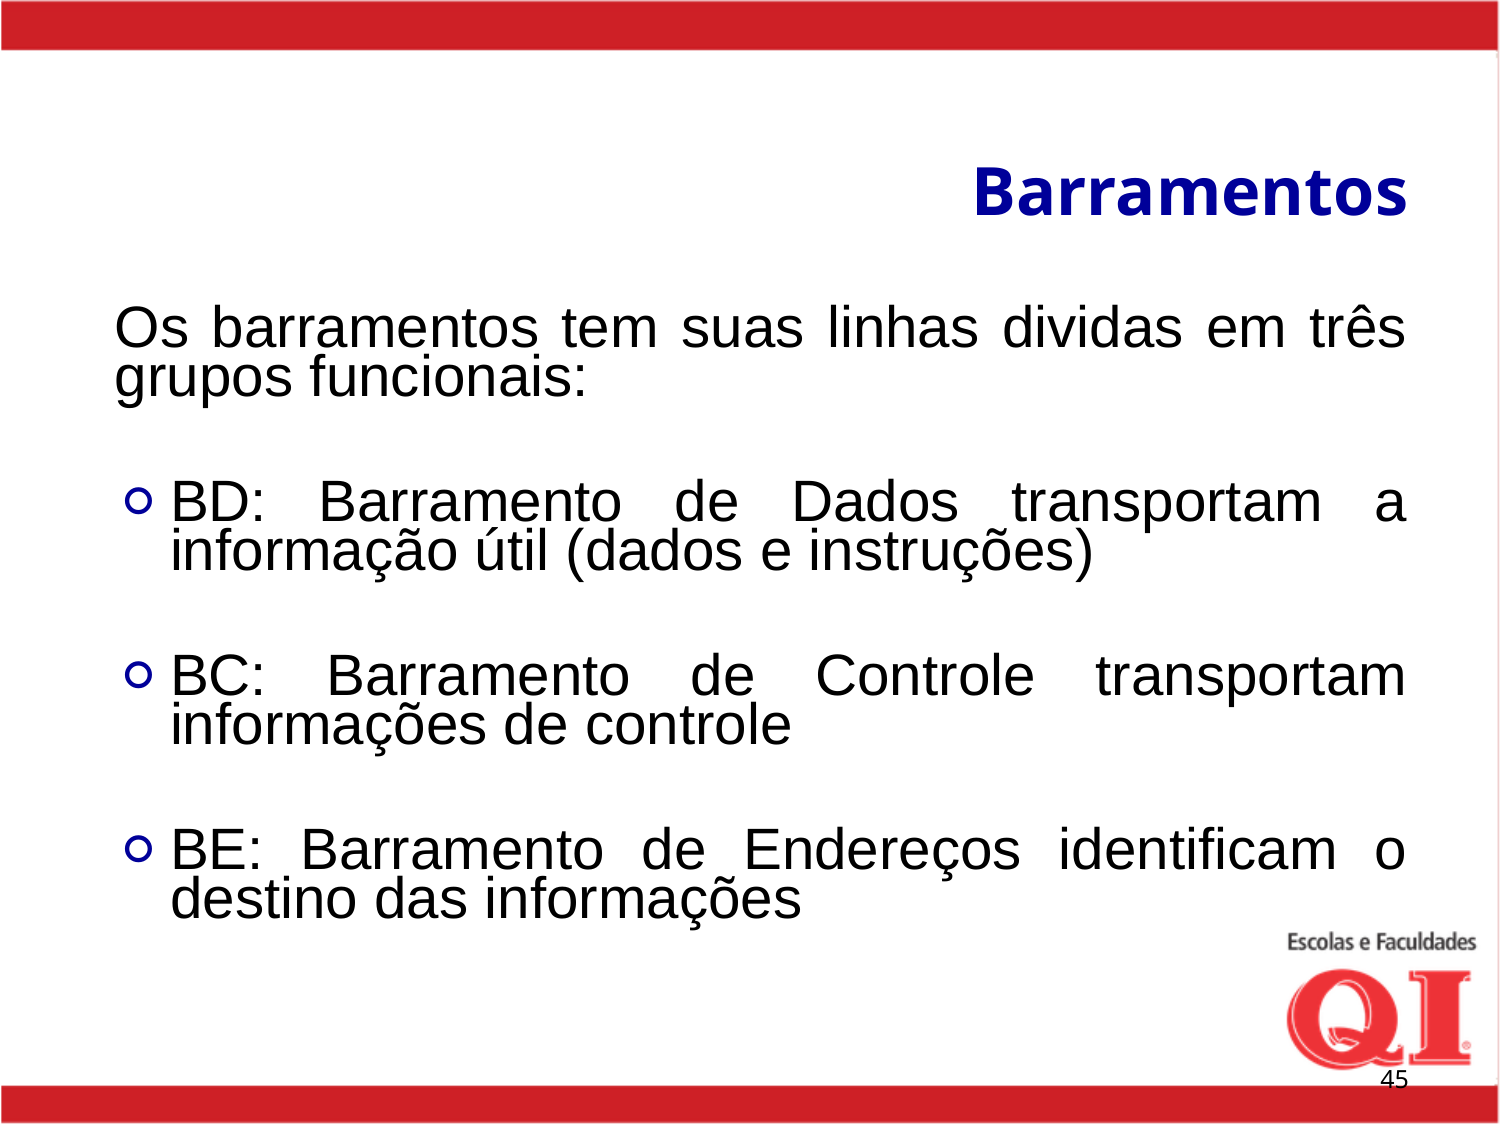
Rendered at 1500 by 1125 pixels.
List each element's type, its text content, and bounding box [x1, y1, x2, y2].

title Barramentos [224, 48, 1424, 236]
picture [0, 0, 1500, 1125]
slide_number ‹#› [1074, 1030, 1424, 1106]
list Os barramentos tem suas linhas dividas em três grupos funcionais: BD: Barramento de Dados transportam a informação útil (dados e instruções) BC: Barramento de Controle transportam informações de controle BE: Barramento de Endereços identificam o destino das informações [100, 299, 1424, 1014]
